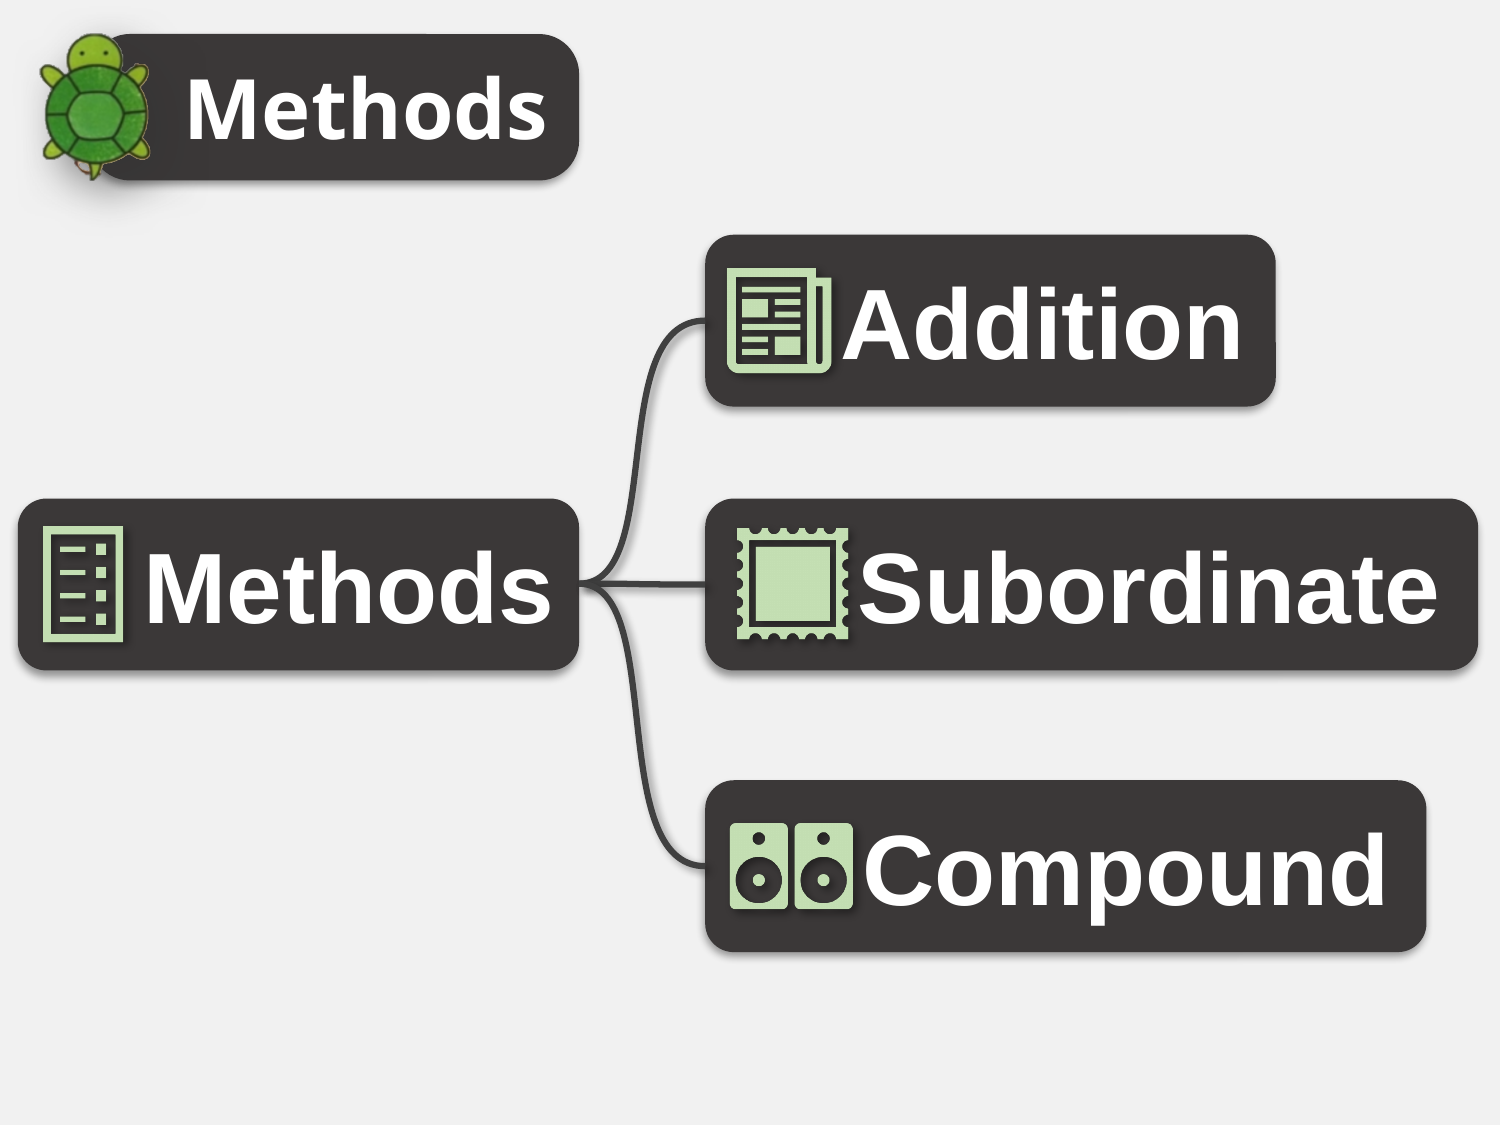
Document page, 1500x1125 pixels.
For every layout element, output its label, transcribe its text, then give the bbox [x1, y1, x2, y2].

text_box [579, 584, 706, 867]
text_box Methods [152, 516, 579, 652]
text_box [197, 164, 573, 182]
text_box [579, 320, 706, 584]
picture [718, 509, 867, 658]
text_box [705, 780, 1446, 953]
picture [705, 246, 853, 395]
picture [21, 514, 145, 655]
picture [717, 792, 865, 940]
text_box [706, 498, 1479, 671]
text_box [182, 32, 572, 49]
text_box [16, 497, 579, 672]
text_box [705, 234, 1276, 407]
text_box Methods [168, 49, 585, 164]
picture [39, 33, 151, 181]
